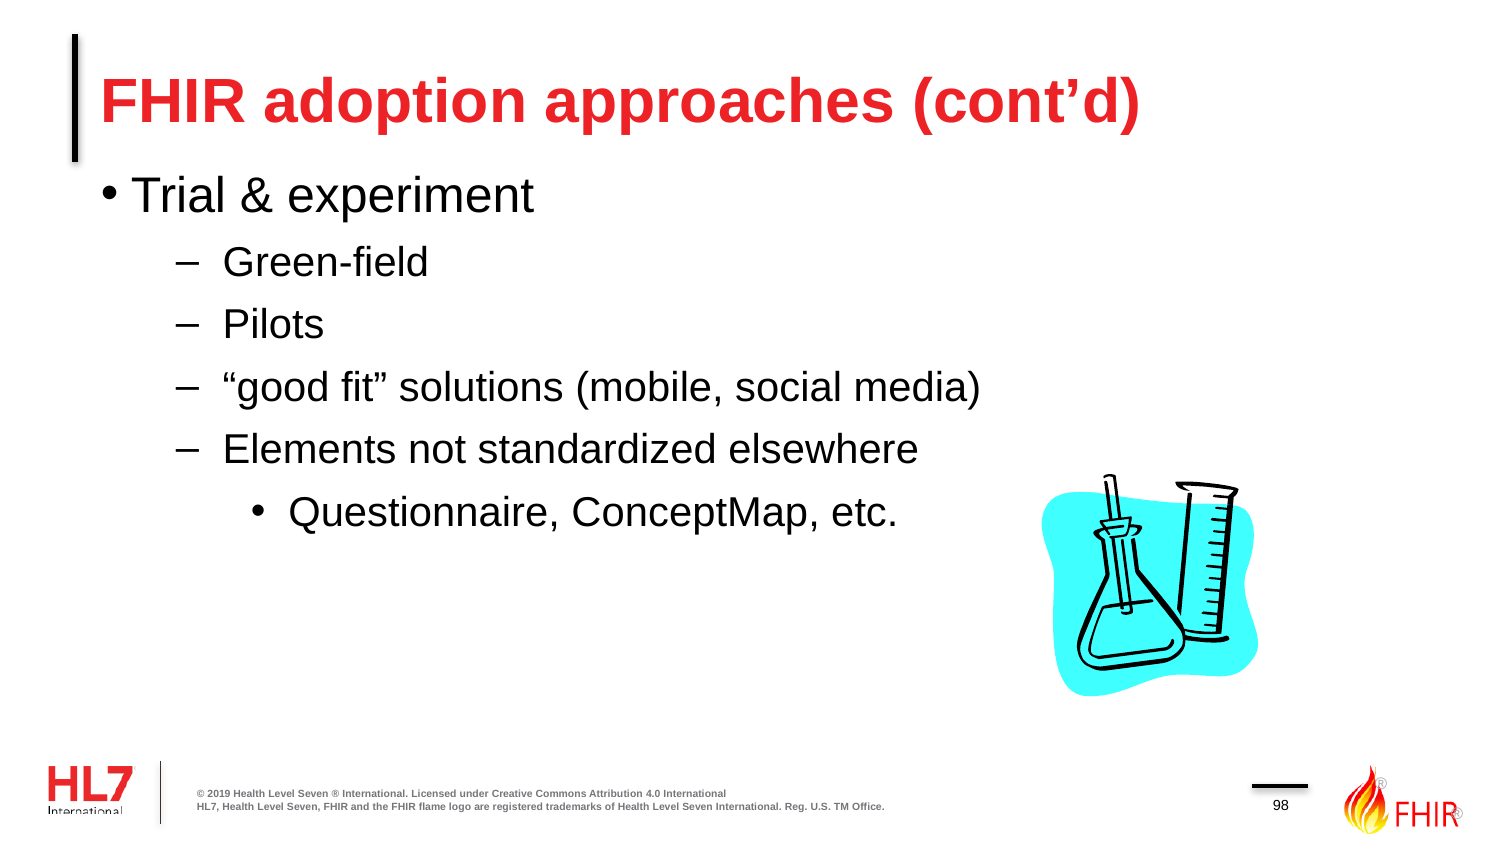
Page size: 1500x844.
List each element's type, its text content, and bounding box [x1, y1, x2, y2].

footer © 2019 Health Level Seven ® International. Licensed under Creative Commons Attribution 4.0 International HL7, Health Level Seven, FHIR and the FHIR flame logo are registered trademarks of Health Level Seven International. Reg. U.S. TM Office. [196, 786, 941, 813]
slide_number 98 [1258, 786, 1304, 813]
picture [1041, 473, 1259, 697]
picture [1339, 760, 1463, 837]
title FHIR adoption approaches (cont’d) [100, 33, 1451, 162]
list Trial & experiment Green-field Pilots “good fit” solutions (mobile, social media) Elements not standardized elsewhere Questionnaire, ConceptMap, etc. [100, 162, 1451, 731]
